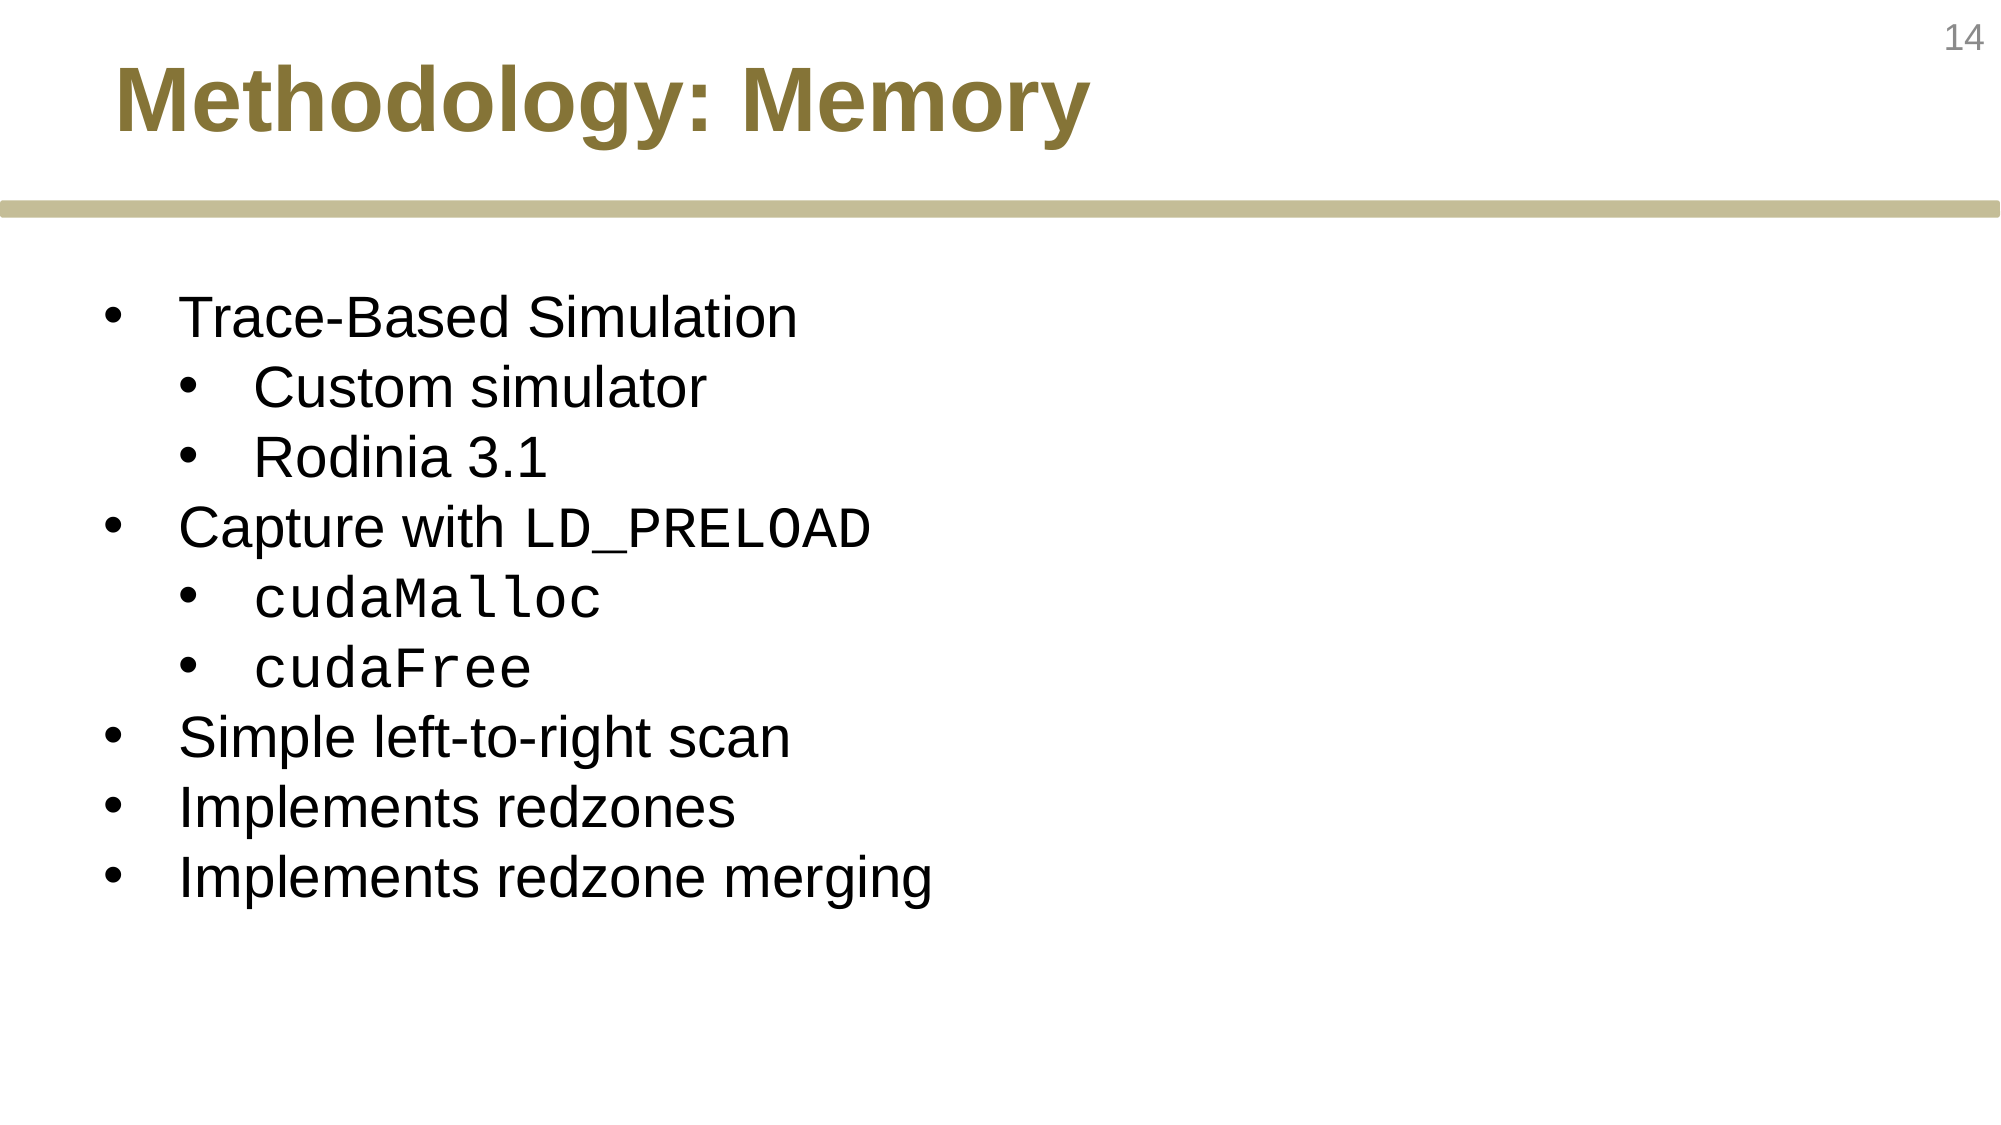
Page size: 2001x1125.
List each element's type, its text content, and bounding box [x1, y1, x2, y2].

title Methodology: Memory [99, 32, 1784, 220]
text_box Trace-Based Simulation Custom simulator Rodinia 3.1 Capture with LD_PRELOAD cudaMalloc cudaFree Simple left-to-right scan Implements redzones Implements redzone merging [88, 271, 1889, 917]
slide_number 14 [1920, 0, 2000, 72]
